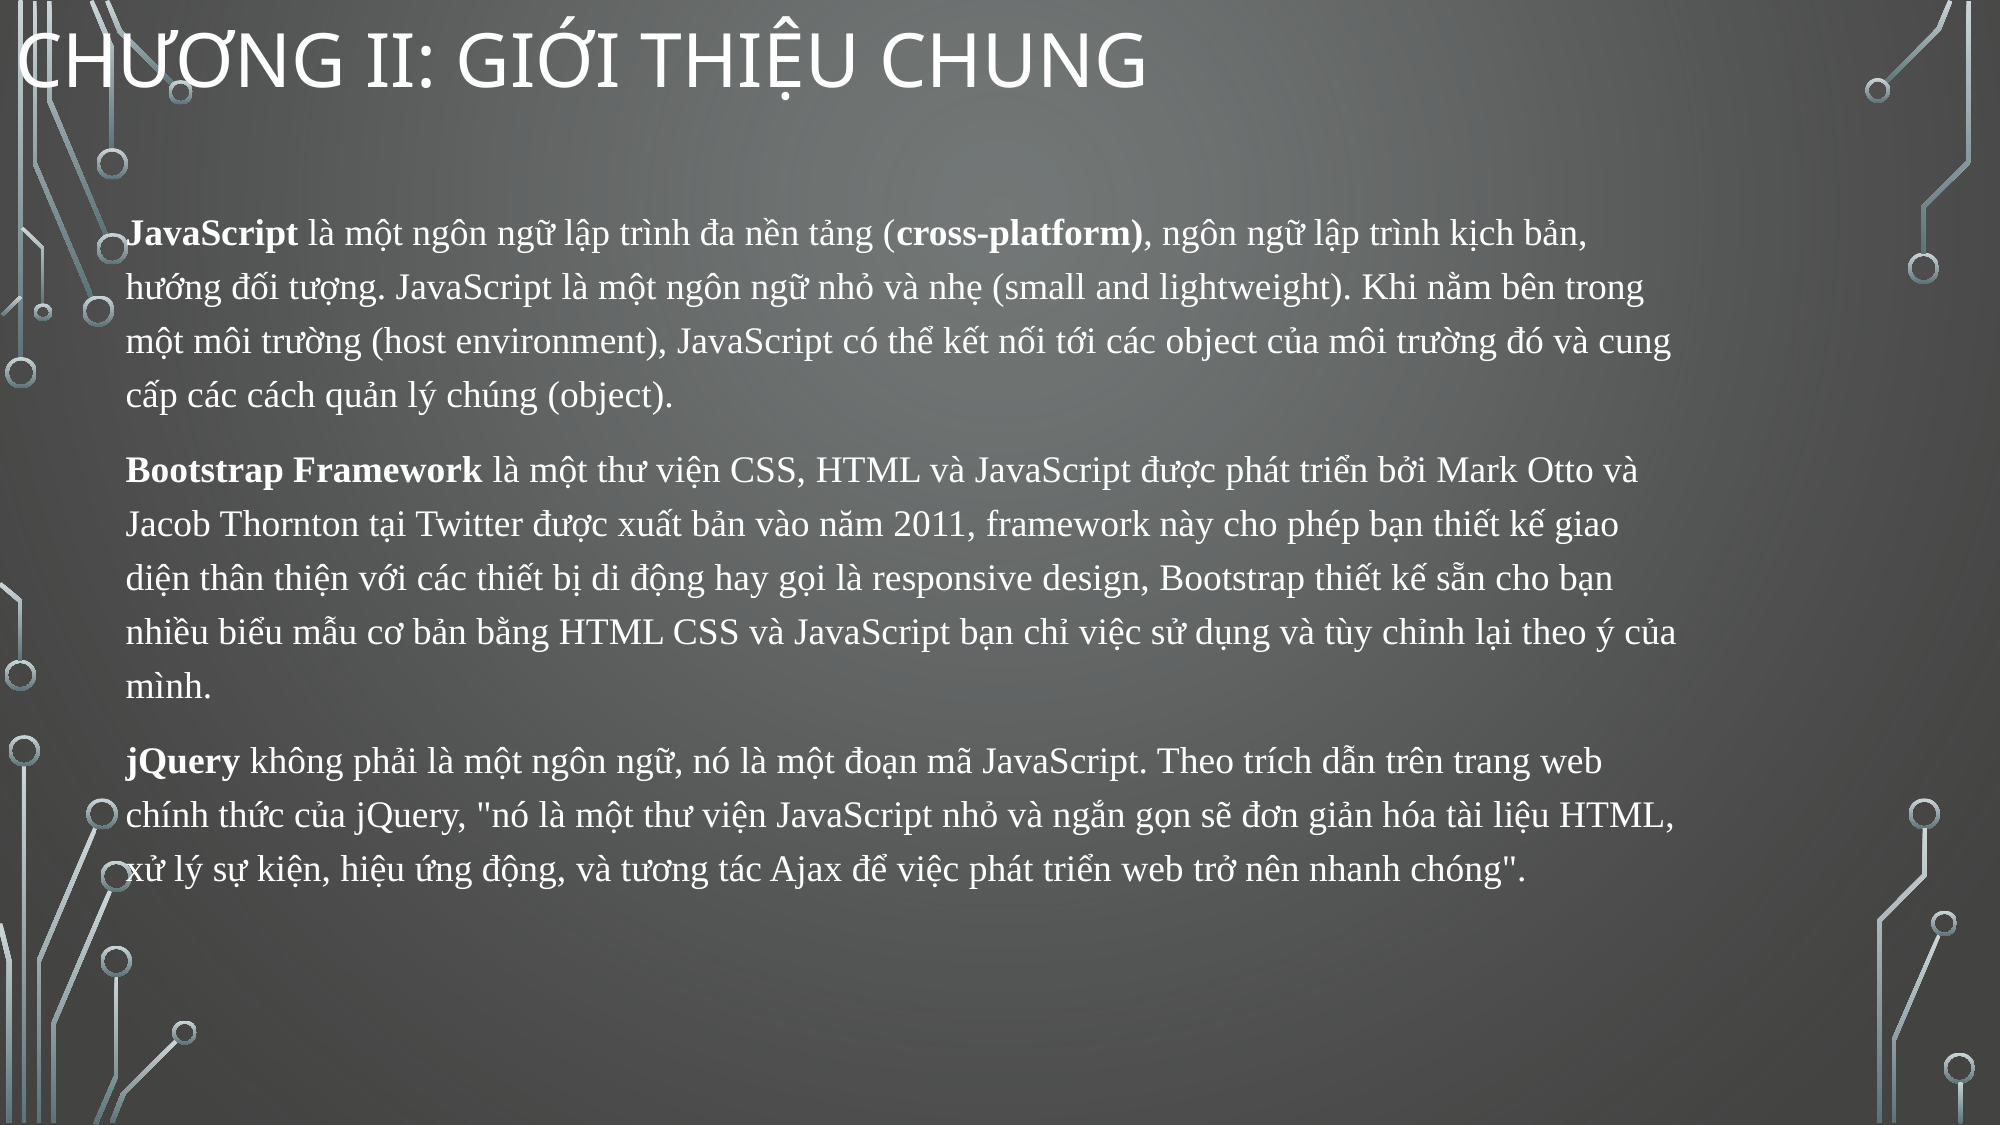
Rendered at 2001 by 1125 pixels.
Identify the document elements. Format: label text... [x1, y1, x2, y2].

title Chương II: Giới thiệu chung [0, 0, 1804, 126]
list JavaScript là một ngôn ngữ lập trình đa nền tảng (cross-platform), ngôn ngữ lập trình kịch bản, hướng đối tượng. JavaScript là một ngôn ngữ nhỏ và nhẹ (small and lightweight). Khi nằm bên trong một môi trường (host environment), JavaScript có thể kết nối tới các object của môi trường đó và cung cấp các cách quản lý chúng (object). Bootstrap Framework là một thư viện CSS, HTML và JavaScript được phát triển bởi Mark Otto và Jacob Thornton tại Twitter được xuất bản vào năm 2011, framework này cho phép bạn thiết kế giao diện thân thiện với các thiết bị di động hay gọi là responsive design, Bootstrap thiết kế sẵn cho bạn nhiều biểu mẫu cơ bản bằng HTML CSS và JavaScript bạn chỉ việc sử dụng và tùy chỉnh lại theo ý của mình. jQuery không phải là một ngôn ngữ, nó là một đoạn mã JavaScript. Theo trích dẫn trên trang web chính thức của jQuery, "nó là một thư viện JavaScript nhỏ và ngắn gọn sẽ đơn giản hóa tài liệu HTML, xử lý sự kiện, hiệu ứng động, và tương tác Ajax để việc phát triển web trở nên nhanh chóng". [110, 125, 1707, 1125]
